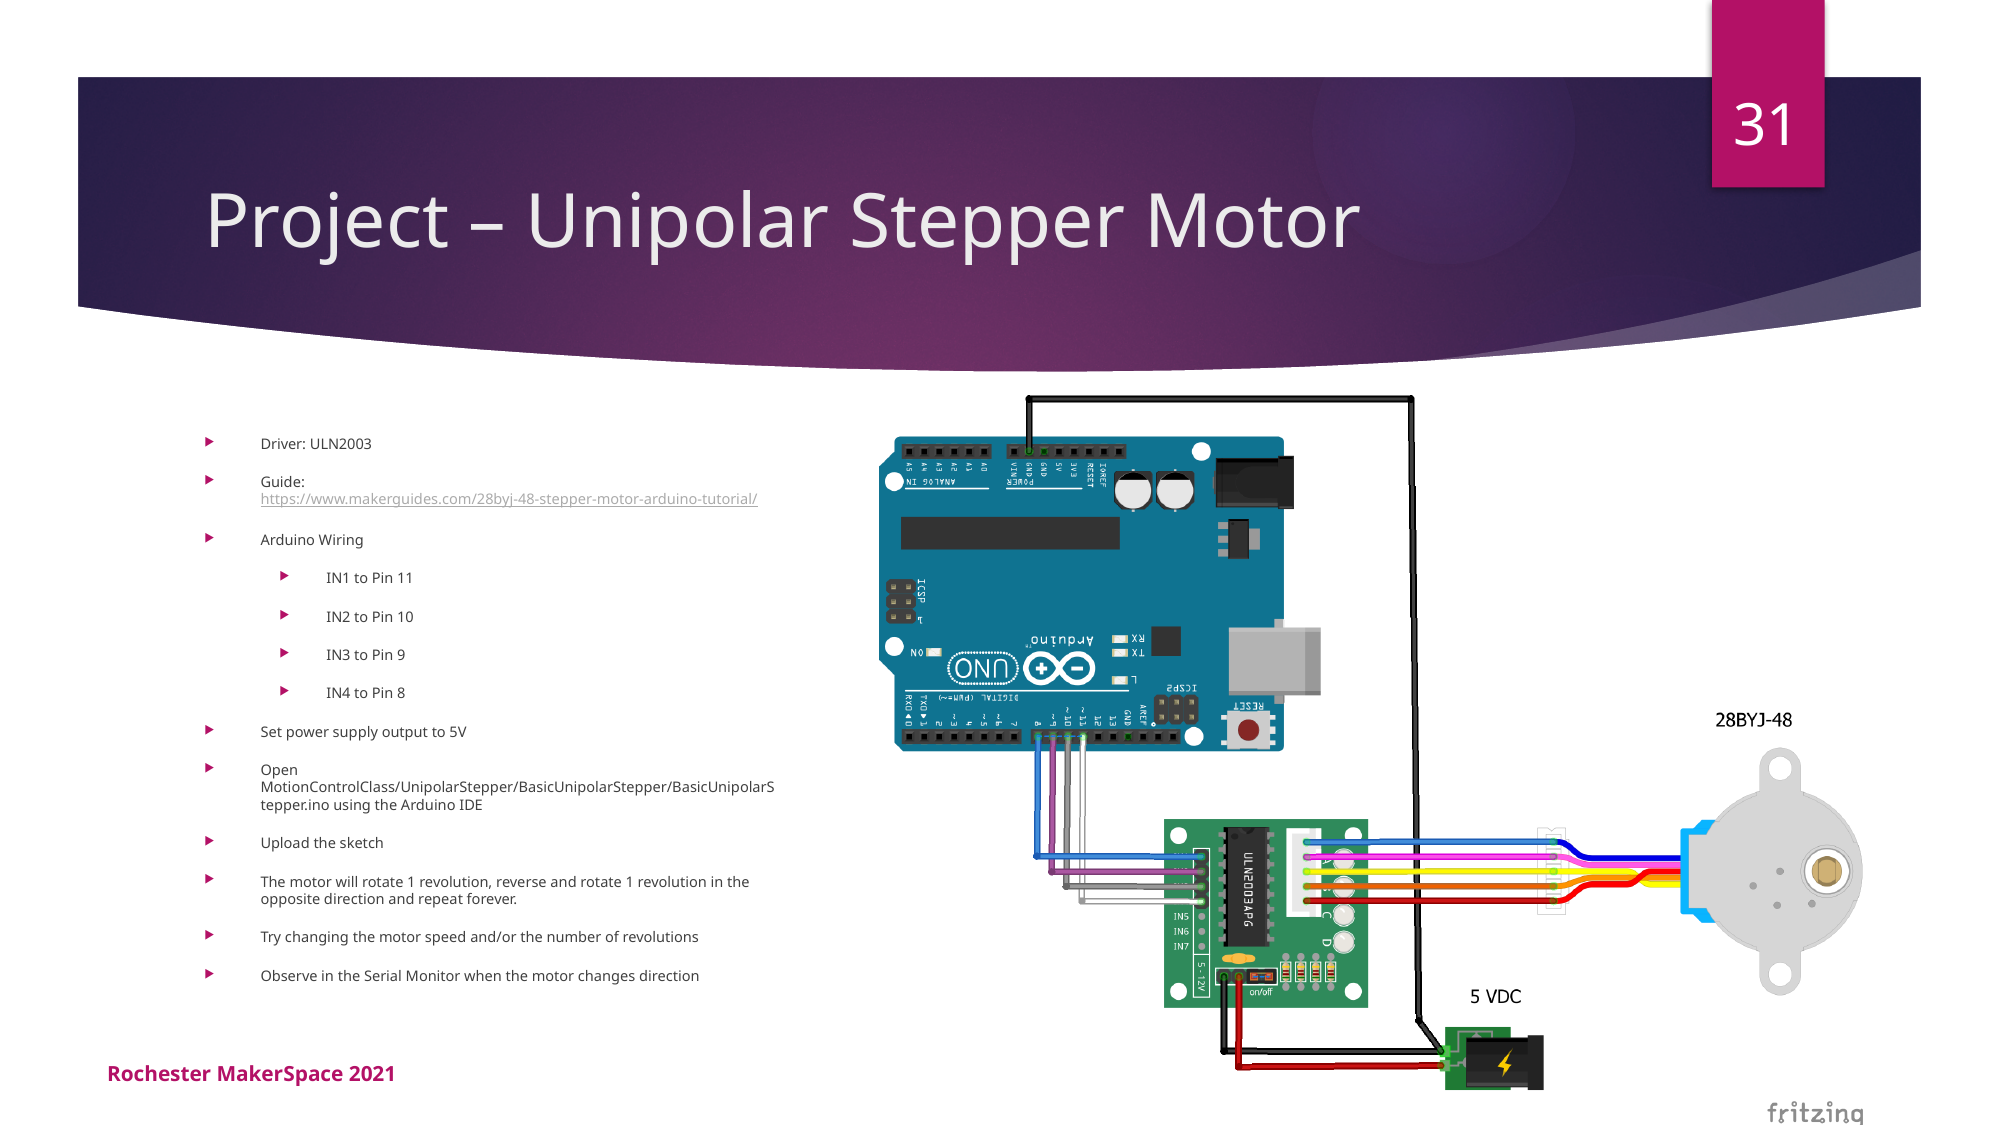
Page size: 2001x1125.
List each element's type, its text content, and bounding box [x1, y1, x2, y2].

picture [879, 392, 1863, 1125]
title Project – Unipolar Stepper Motor [189, 159, 1627, 276]
slide_number 31 [1698, 48, 1836, 175]
footer Rochester MakerSpace 2021 [92, 1048, 726, 1099]
list Driver: ULN2003 Guide: https://www.makerguides.com/28byj-48-stepper-motor-arduino-tutorial/ Arduino Wiring IN1 to Pin 11 IN2 to Pin 10 IN3 to Pin 9 IN4 to Pin 8 Set power supply output to 5V Open MotionControlClass/UnipolarStepper/BasicUnipolarStepper/BasicUnipolarStepper.ino using the Arduino IDE Upload the sketch The motor will rotate 1 revolution, reverse and rotate 1 revolution in the opposite direction and repeat forever. Try changing the motor speed and/or the number of revolutions Observe in the Serial Monitor when the motor changes direction [189, 427, 792, 988]
